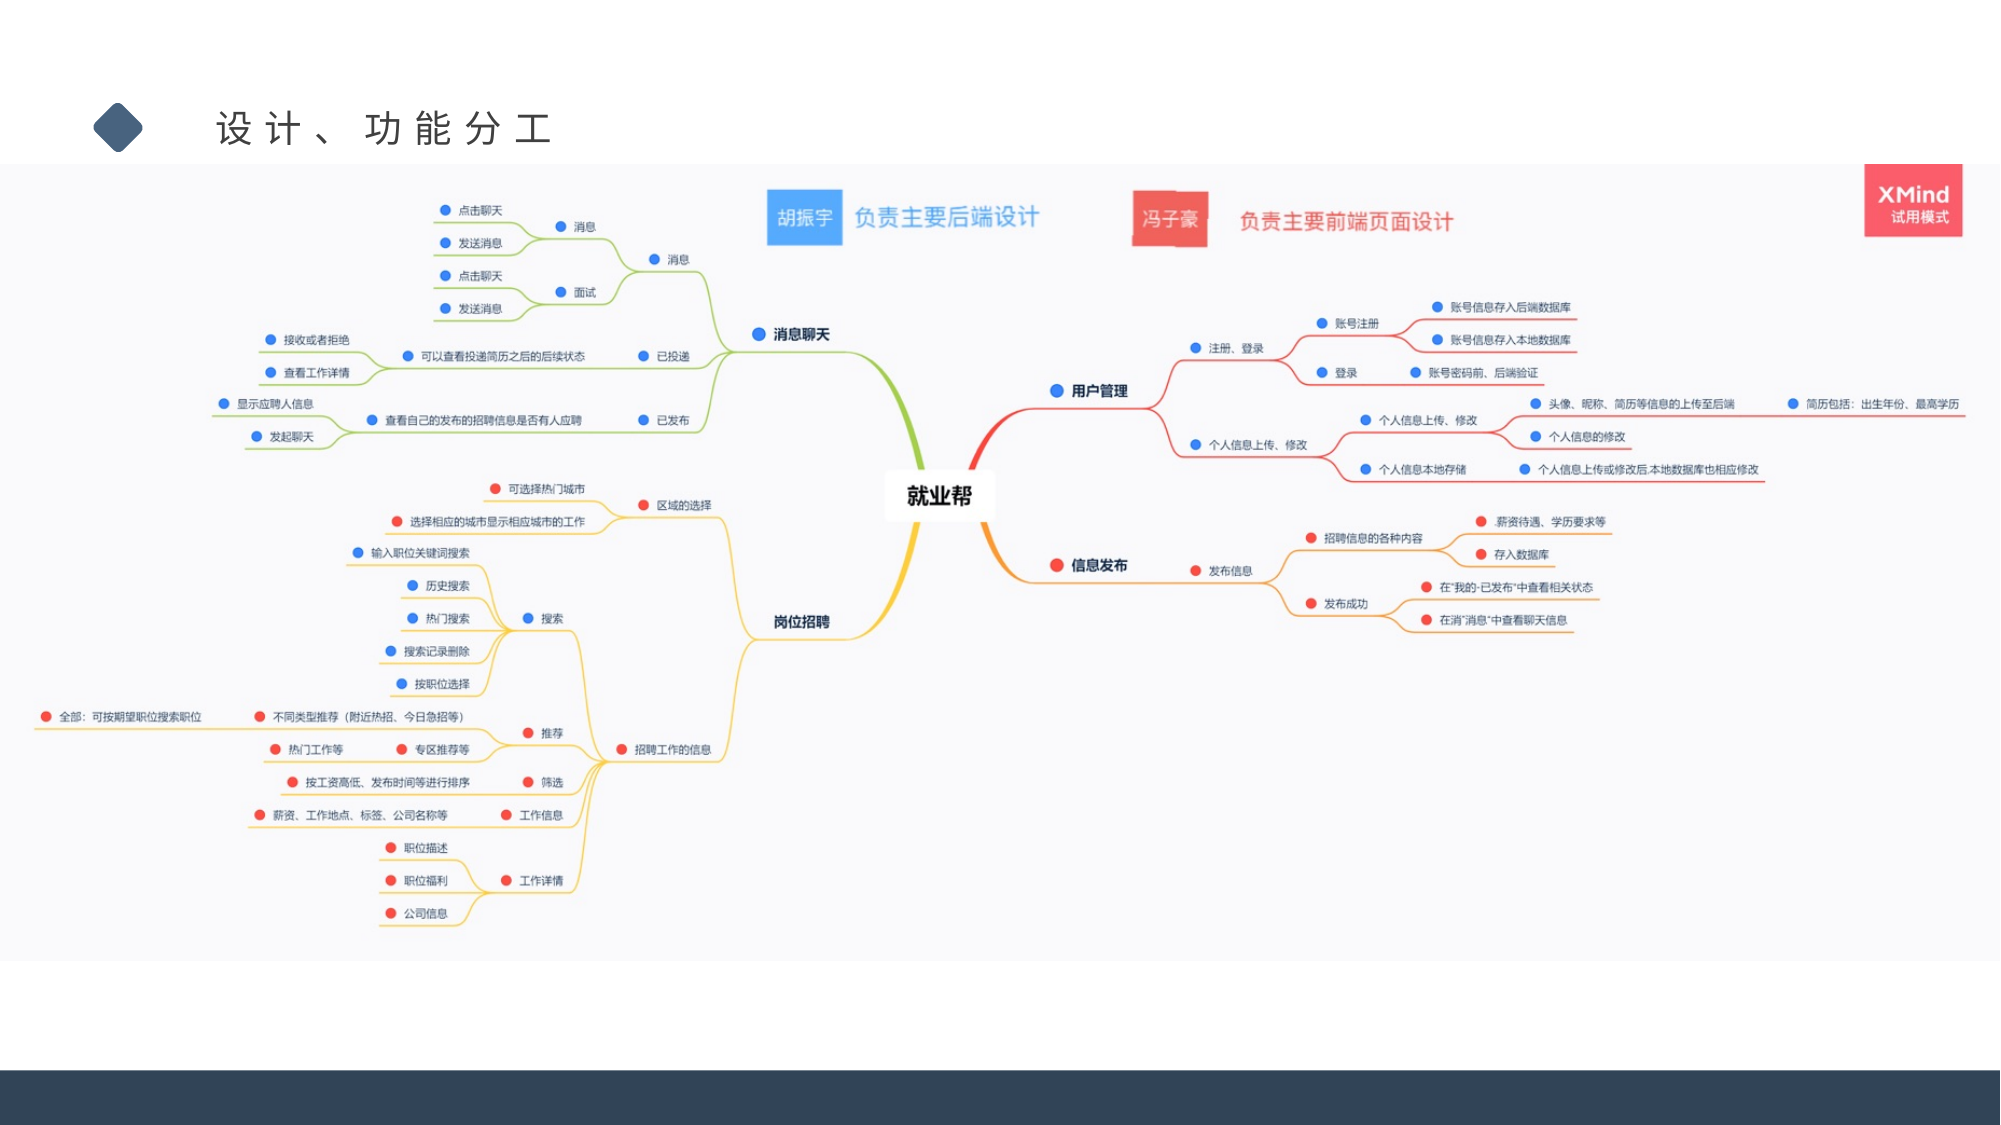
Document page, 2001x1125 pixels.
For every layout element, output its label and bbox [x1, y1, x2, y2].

text_box [0, 961, 2000, 1125]
picture [0, 164, 2000, 961]
text_box [0, 97, 2000, 164]
